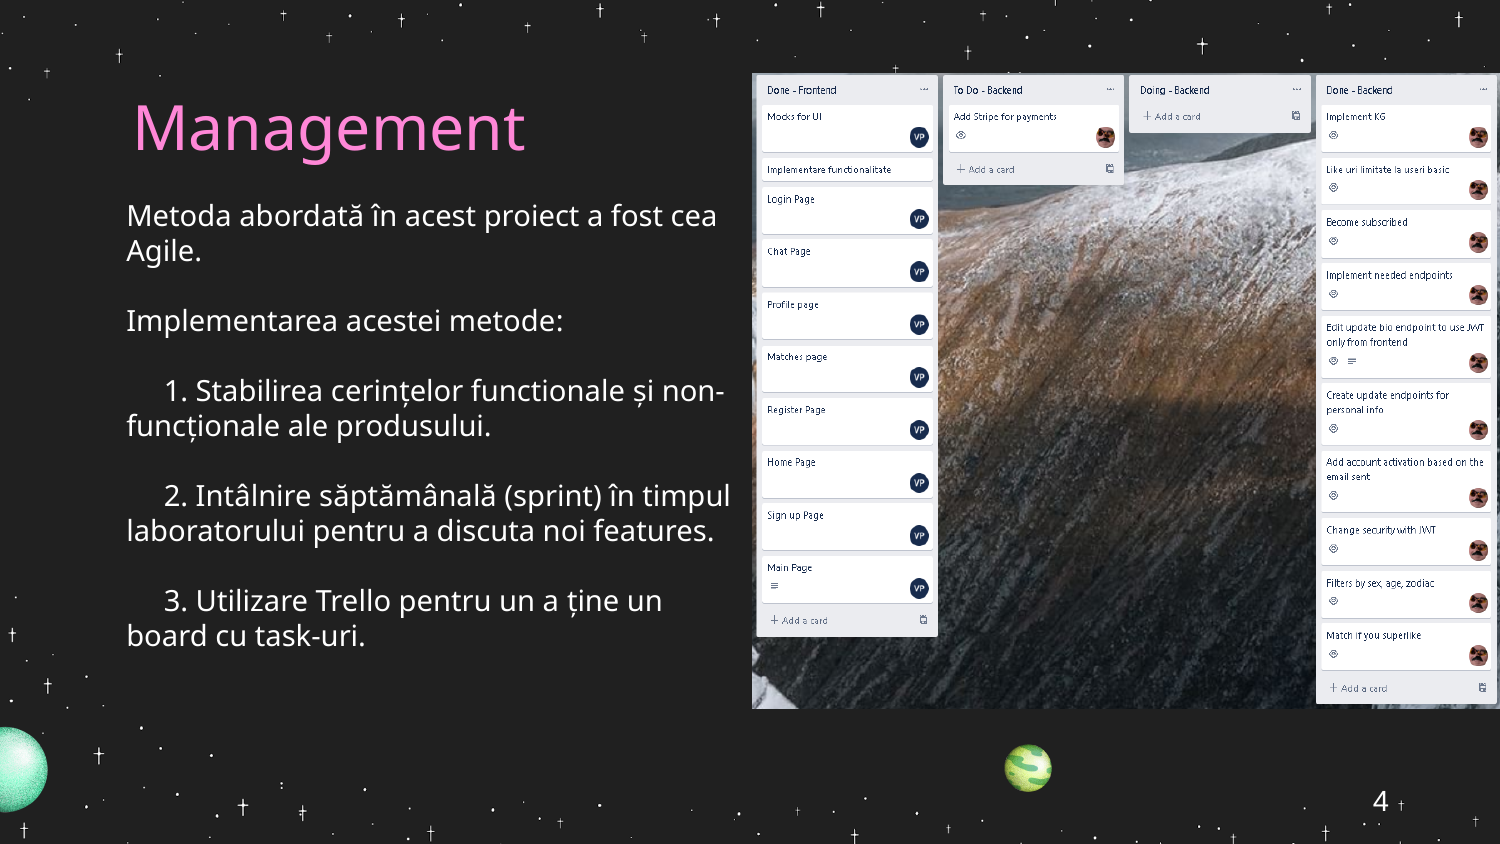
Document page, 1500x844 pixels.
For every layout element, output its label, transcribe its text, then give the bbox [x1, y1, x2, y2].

picture [0, 0, 1500, 844]
title Management [116, 73, 750, 168]
list Metoda abordată în acest proiect a fost cea Agile. Implementarea acestei metode: 1. Stabilirea cerințelor functionale și non-funcționale ale produsului. 2. Intâlnire săptămânală (sprint) în timpul laboratorului pentru a discuta noi features. 3. Utilizare Trello pentru un a ține un board cu task-uri. [111, 182, 753, 730]
text_box 4 [1358, 774, 1444, 825]
